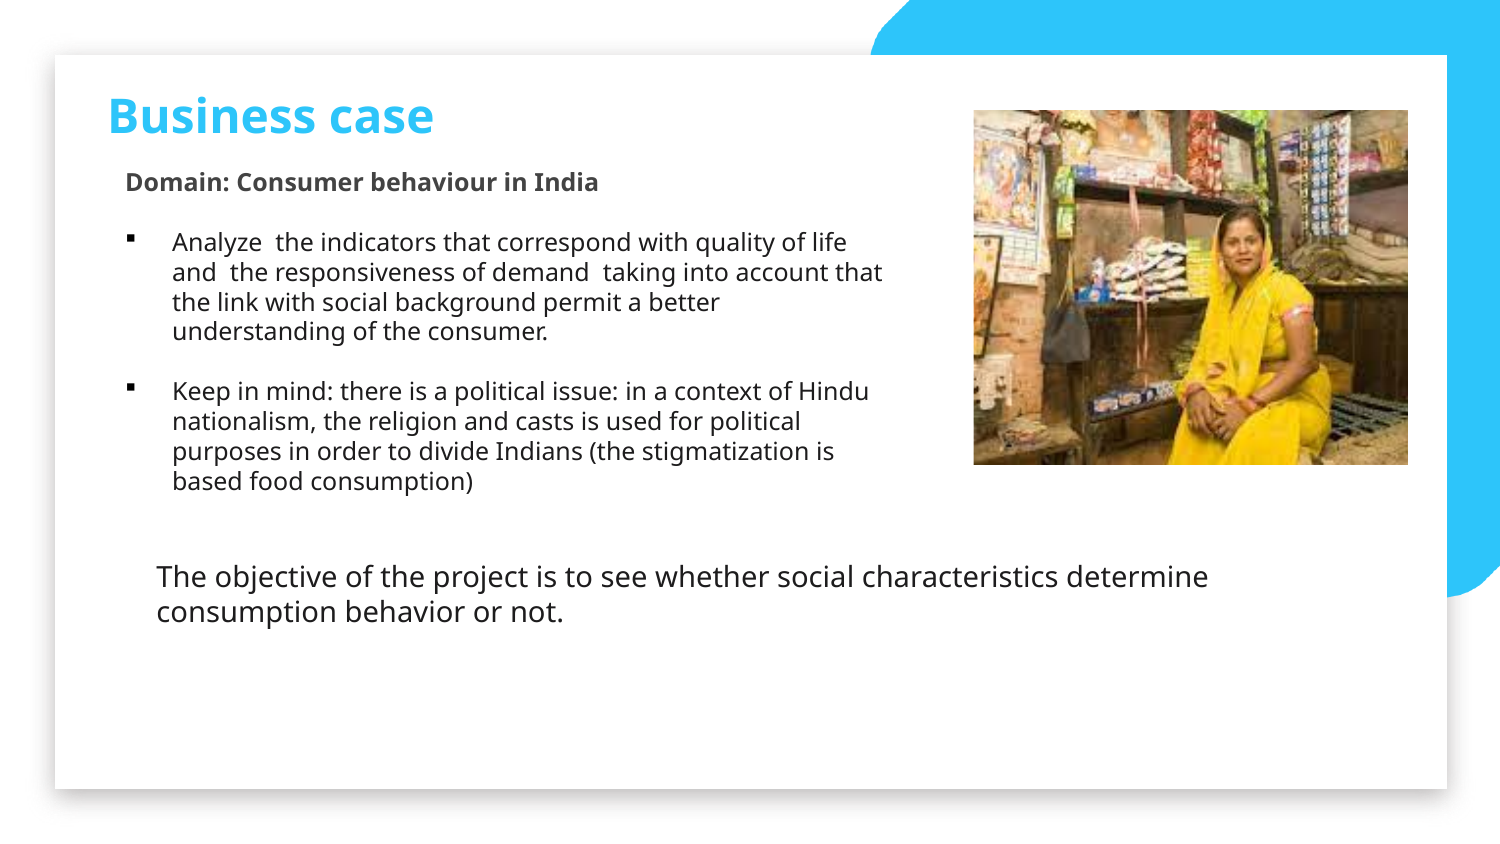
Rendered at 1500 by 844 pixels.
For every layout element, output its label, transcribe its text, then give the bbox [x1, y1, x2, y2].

text_box The objective of the project is to see whether social characteristics determine consumption behavior or not. [141, 551, 1323, 671]
picture [0, 0, 1500, 844]
text_box Business case [92, 70, 893, 152]
text_box Domain: Consumer behaviour in India Analyze the indicators that correspond with quality of life and the responsiveness of demand taking into account that the link with social background permit a better understanding of the consumer. Keep in mind: there is a political issue: in a context of Hindu nationalism, the religion and casts is used for political purposes in order to divide Indians (the stigmatization is based food consumption) [110, 151, 911, 454]
